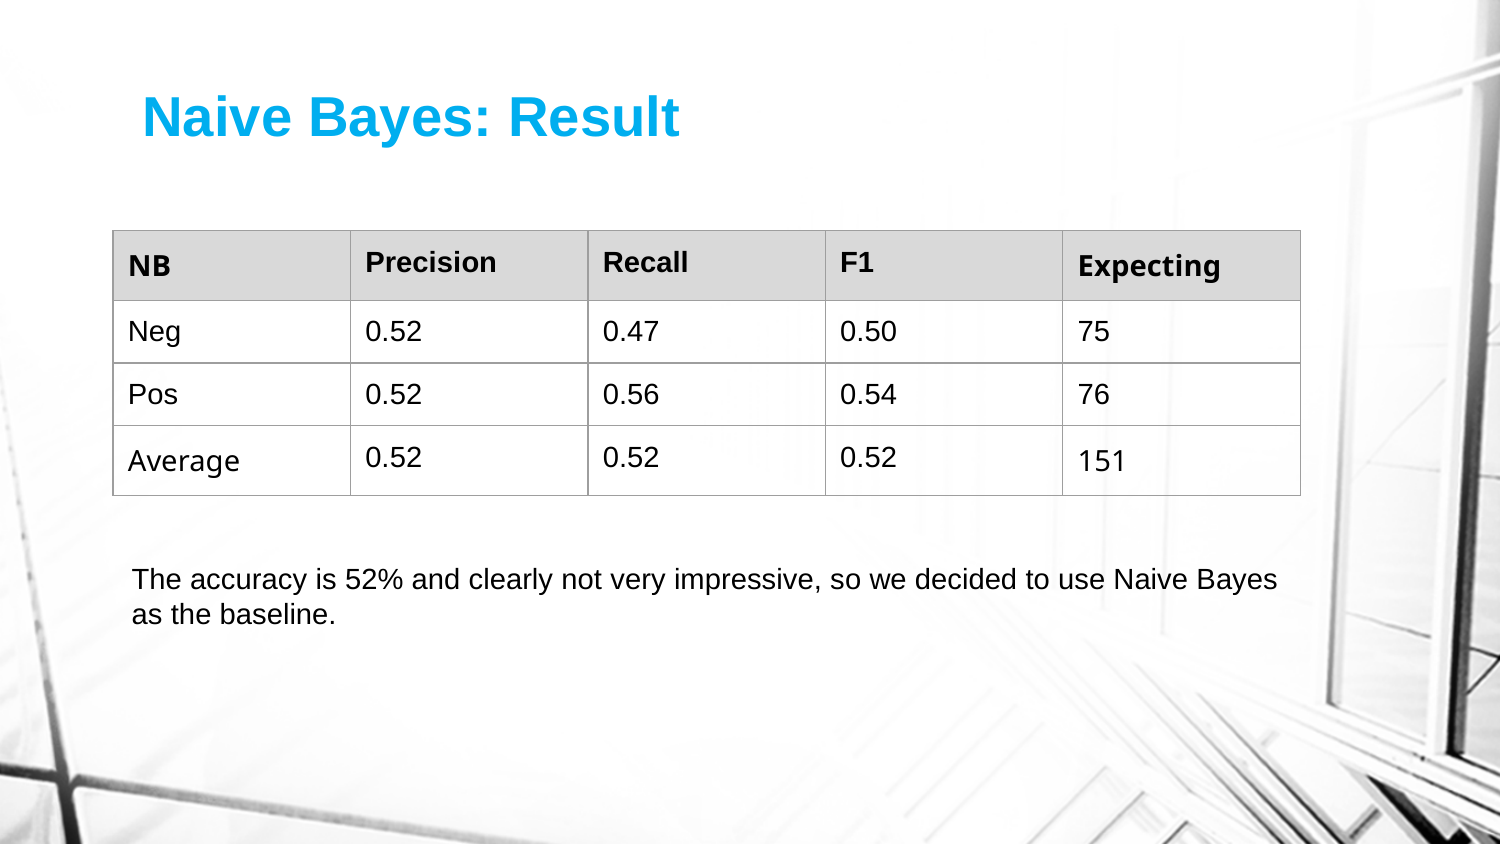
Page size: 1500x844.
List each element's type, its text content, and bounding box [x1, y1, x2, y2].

text_box The accuracy is 52% and clearly not very impressive, so we decided to use Naive Bayes as the baseline. [116, 545, 1305, 646]
title Naive Bayes: Result [130, 65, 1201, 159]
table_cell 75 [1063, 301, 1300, 362]
table_cell 0.47 [589, 301, 825, 362]
table_cell Average [114, 426, 350, 495]
table_cell 0.50 [826, 301, 1062, 362]
table_cell 0.56 [589, 364, 825, 425]
table_cell Pos [114, 364, 350, 425]
table_cell 0.54 [826, 364, 1062, 425]
table_cell 0.52 [589, 426, 825, 495]
table_cell 76 [1063, 364, 1300, 425]
table_cell 0.52 [351, 364, 587, 425]
table_header F1 [826, 231, 1062, 300]
table_cell 0.52 [826, 426, 1062, 495]
table_cell 0.52 [351, 426, 587, 495]
table_cell 151 [1063, 426, 1300, 495]
picture [0, 0, 1500, 844]
table_header Recall [589, 231, 825, 300]
table_cell 0.52 [351, 301, 587, 362]
table_cell Neg [114, 301, 350, 362]
table_header NB [114, 231, 350, 300]
table_header Expecting [1063, 231, 1300, 300]
table_header Precision [351, 231, 587, 300]
